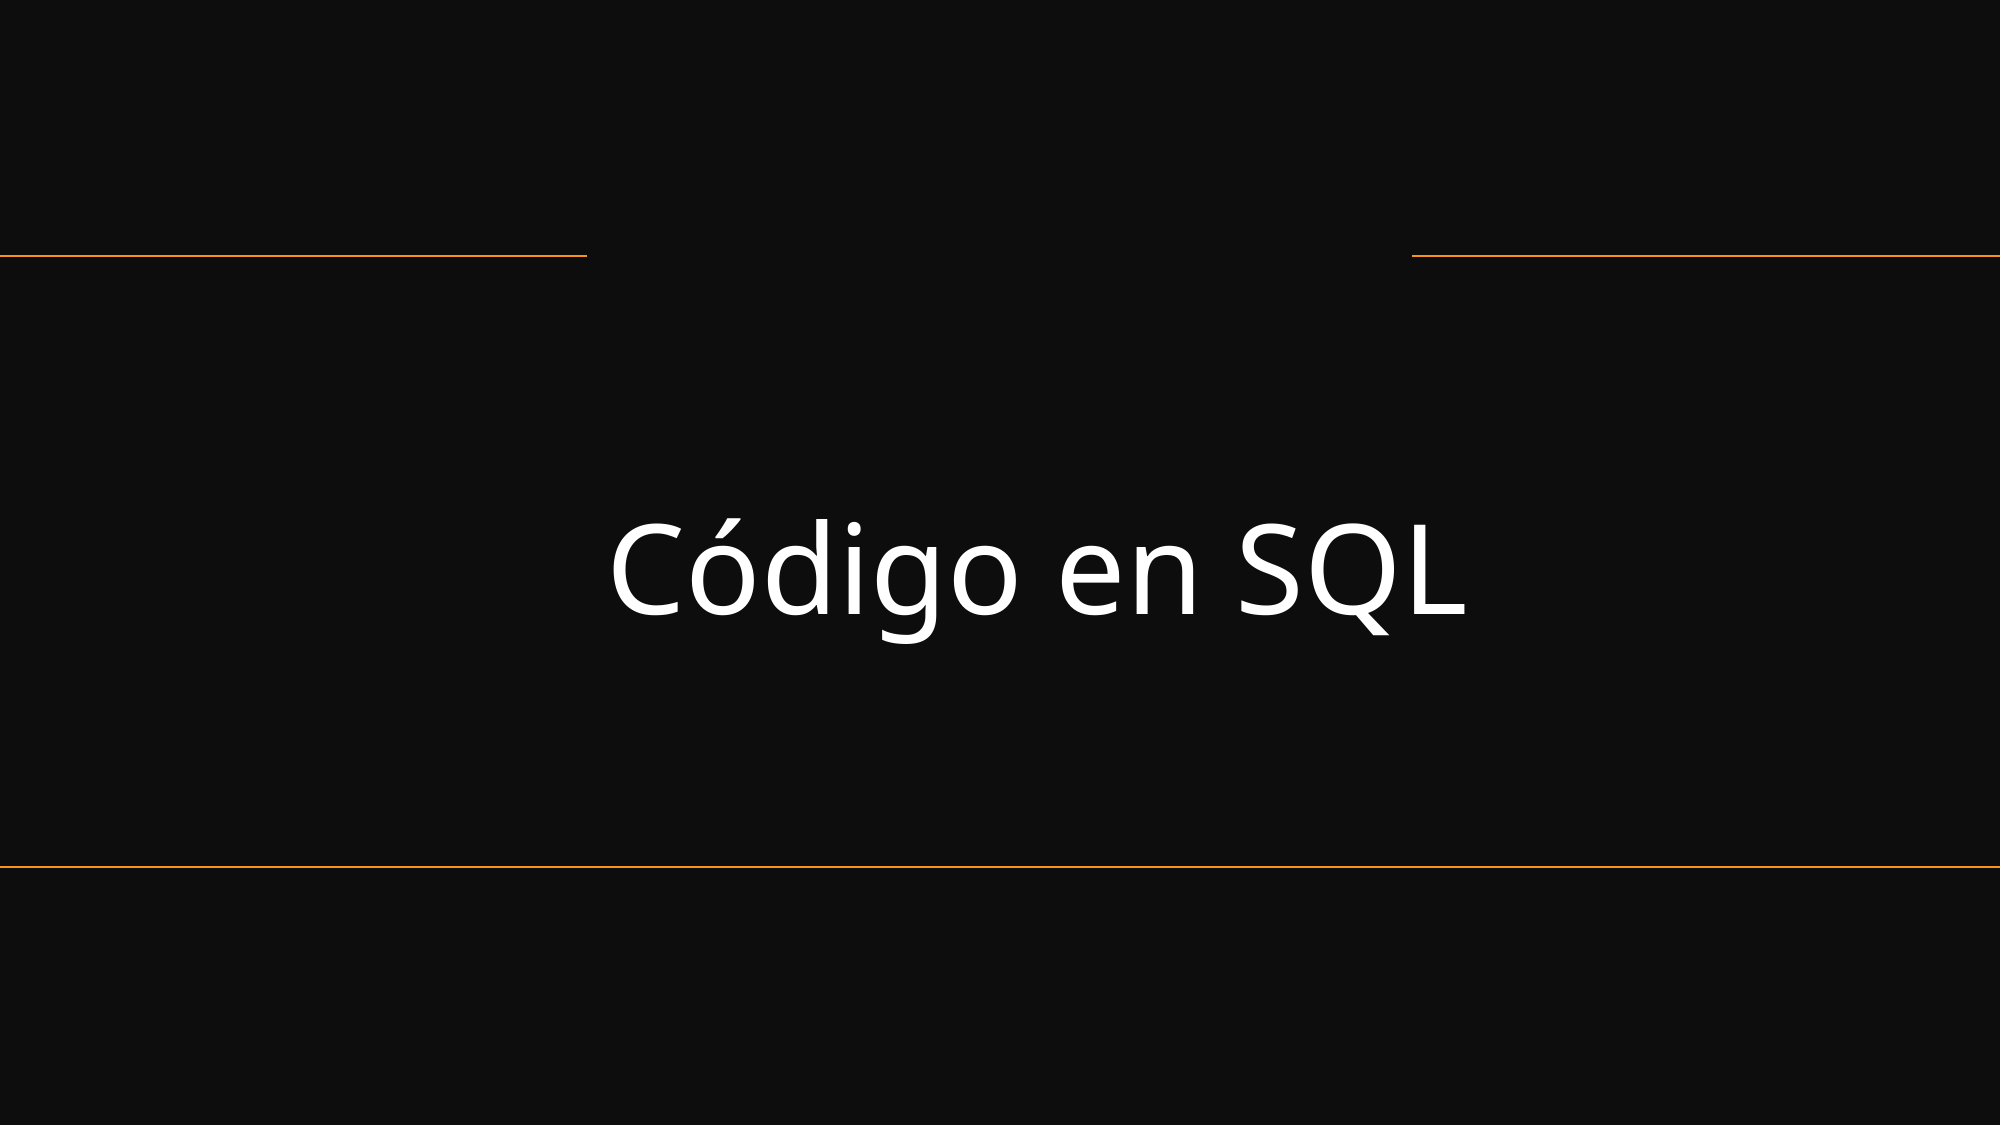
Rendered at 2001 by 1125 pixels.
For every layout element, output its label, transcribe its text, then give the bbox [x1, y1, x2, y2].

text_box [0, 868, 2000, 1125]
title Código en SQL [431, 317, 1644, 832]
text_box [0, 0, 2000, 866]
